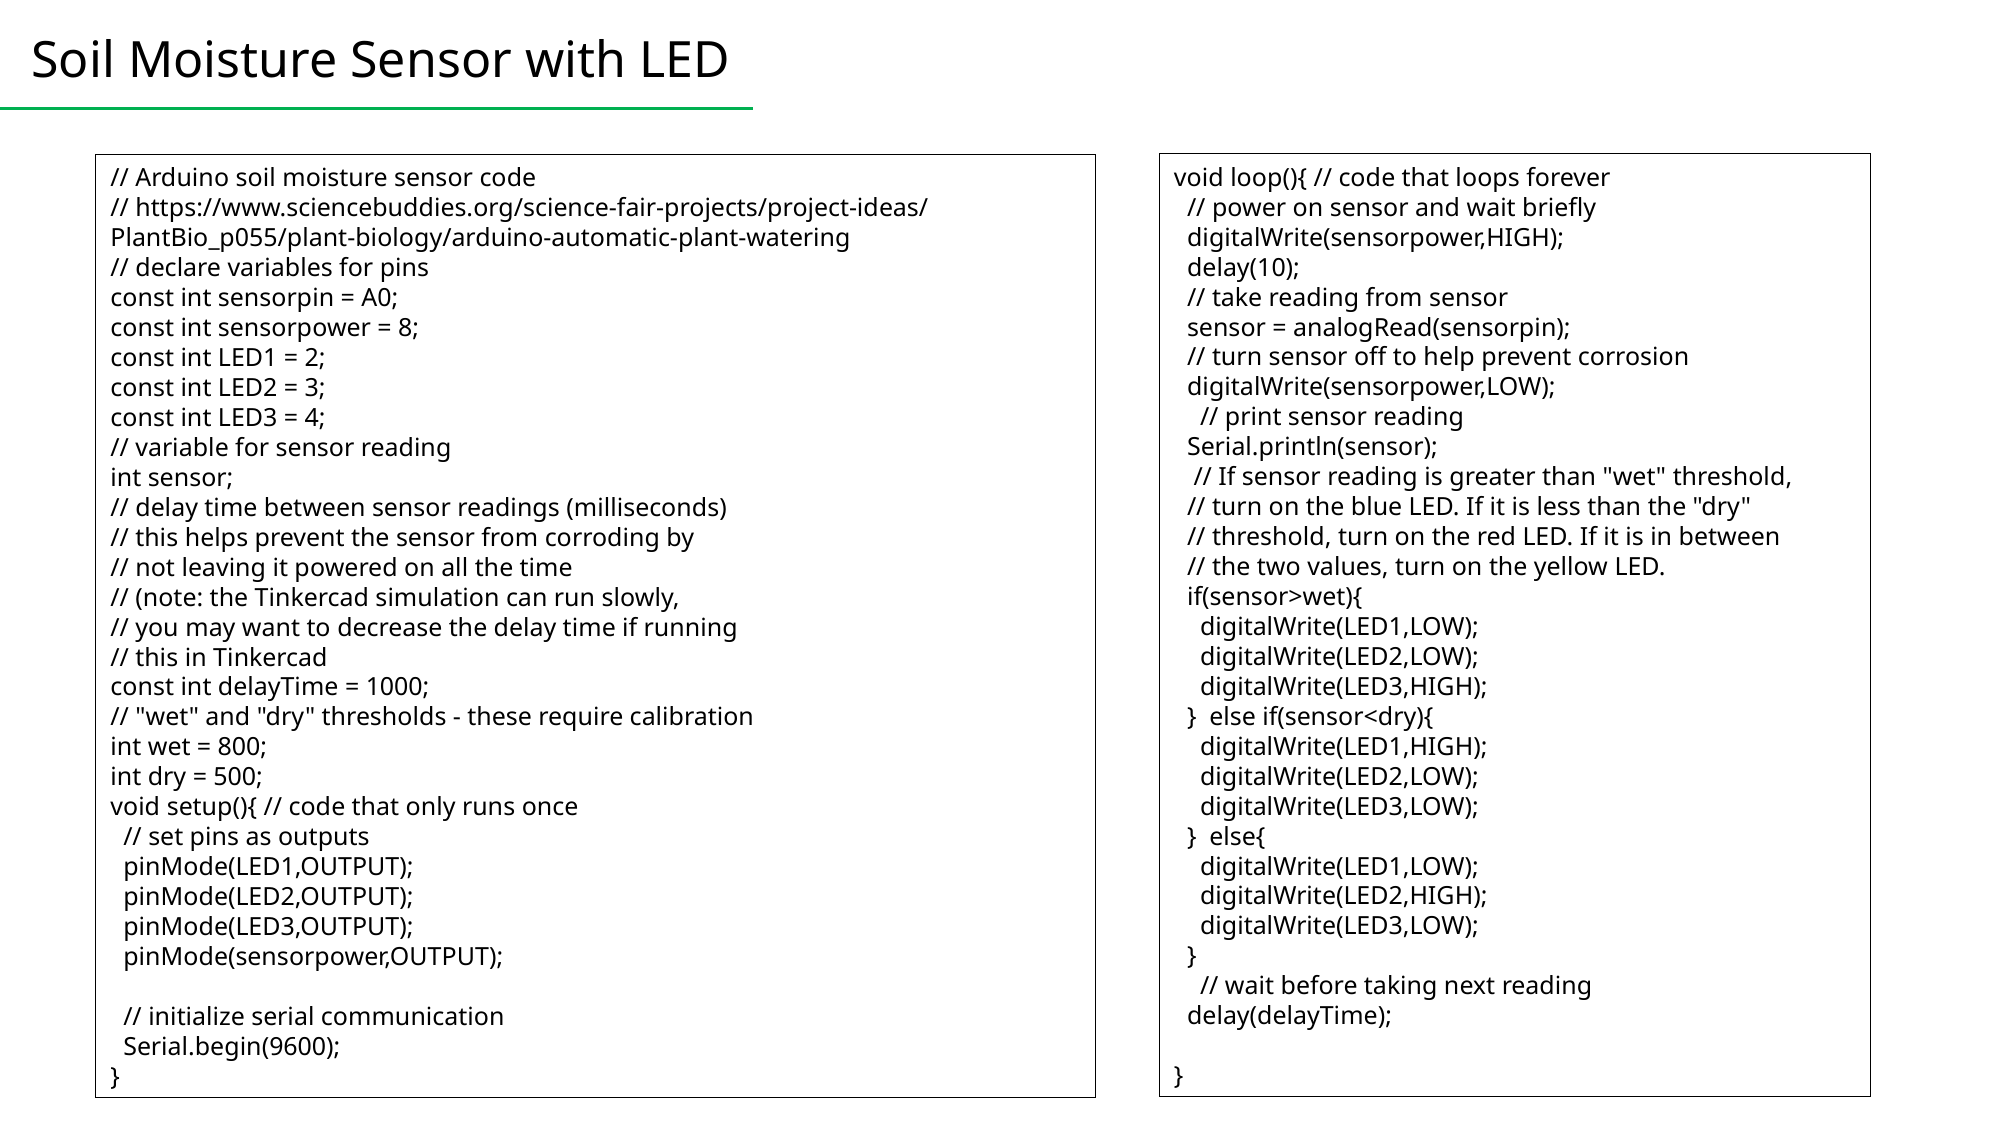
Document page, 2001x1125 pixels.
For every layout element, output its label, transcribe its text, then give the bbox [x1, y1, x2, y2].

text_box void loop(){ // code that loops forever // power on sensor and wait briefly digitalWrite(sensorpower,HIGH); delay(10); // take reading from sensor sensor = analogRead(sensorpin); // turn sensor off to help prevent corrosion digitalWrite(sensorpower,LOW); // print sensor reading Serial.println(sensor); // If sensor reading is greater than "wet" threshold, // turn on the blue LED. If it is less than the "dry" // threshold, turn on the red LED. If it is in between // the two values, turn on the yellow LED. if(sensor>wet){ digitalWrite(LED1,LOW); digitalWrite(LED2,LOW); digitalWrite(LED3,HIGH); } else if(sensor<dry){ digitalWrite(LED1,HIGH); digitalWrite(LED2,LOW); digitalWrite(LED3,LOW); } else{ digitalWrite(LED1,LOW); digitalWrite(LED2,HIGH); digitalWrite(LED3,LOW); } // wait before taking next reading delay(delayTime); } [1159, 153, 1871, 1097]
text_box Soil Moisture Sensor with LED [16, 19, 746, 95]
text_box // Arduino soil moisture sensor code // https://www.sciencebuddies.org/science-fair-projects/project-ideas/PlantBio_p055/plant-biology/arduino-automatic-plant-watering // declare variables for pins const int sensorpin = A0; const int sensorpower = 8; const int LED1 = 2; const int LED2 = 3; const int LED3 = 4; // variable for sensor reading int sensor; // delay time between sensor readings (milliseconds) // this helps prevent the sensor from corroding by // not leaving it powered on all the time // (note: the Tinkercad simulation can run slowly, // you may want to decrease the delay time if running // this in Tinkercad const int delayTime = 1000; // "wet" and "dry" thresholds - these require calibration int wet = 800; int dry = 500; void setup(){ // code that only runs once // set pins as outputs pinMode(LED1,OUTPUT); pinMode(LED2,OUTPUT); pinMode(LED3,OUTPUT); pinMode(sensorpower,OUTPUT); // initialize serial communication Serial.begin(9600); } [95, 154, 1096, 1098]
